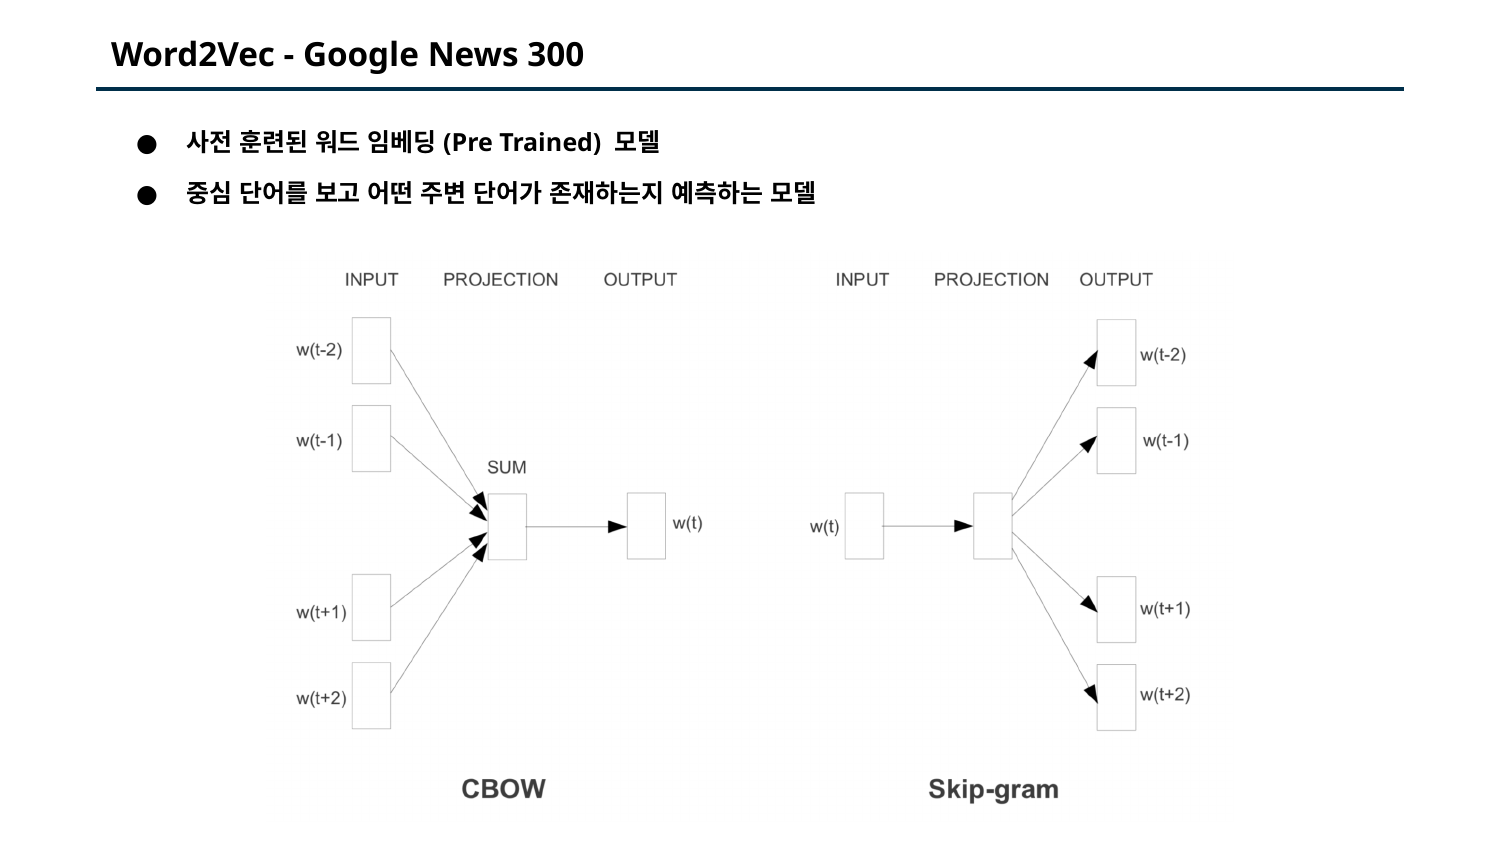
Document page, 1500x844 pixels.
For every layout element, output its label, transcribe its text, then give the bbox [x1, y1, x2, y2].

picture [266, 251, 1234, 823]
text_box 사전 훈련된 워드 임베딩(Pre Trained) 모델 중심 단어를 보고 어떤 주변 단어가 존재하는지 예측하는 모델 [96, 111, 1273, 223]
text_box Word2Vec - Google News 300 [96, 18, 649, 88]
